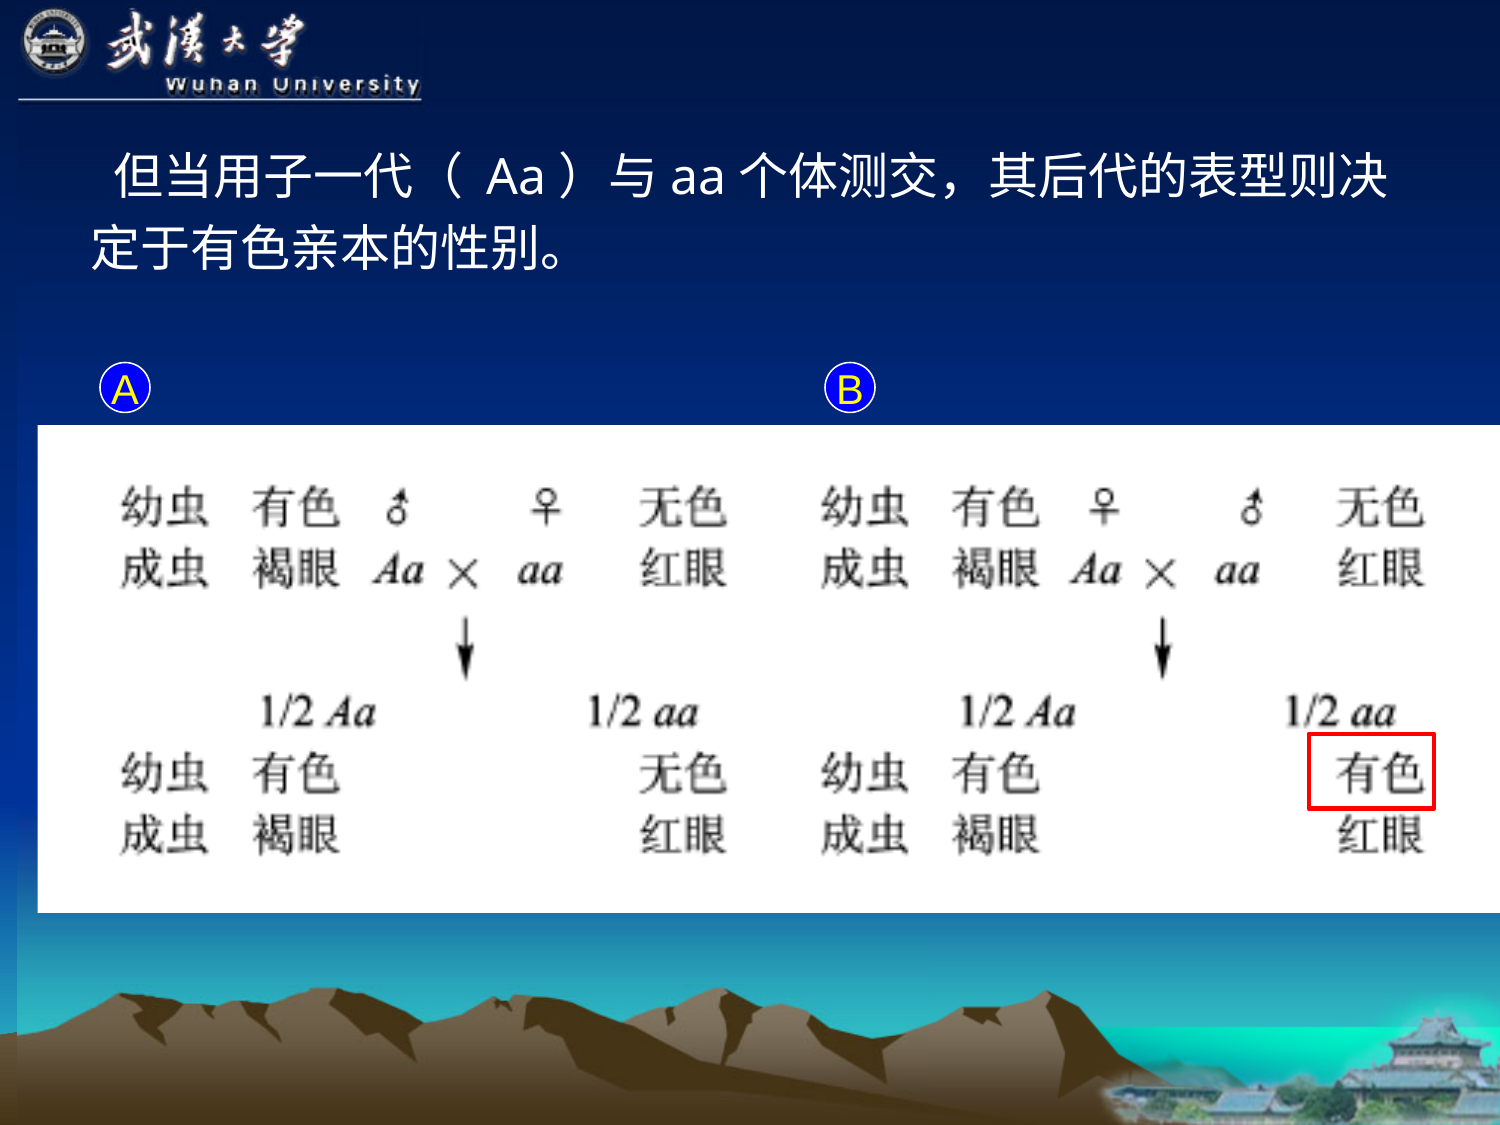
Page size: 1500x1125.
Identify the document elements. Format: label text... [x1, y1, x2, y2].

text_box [37, 424, 1500, 913]
picture [17, 4, 1500, 1125]
text_box A [99, 362, 151, 413]
list 但当用子一代（ Aa）与aa个体测交，其后代的表型则决定于有色亲本的性别。 [74, 124, 1451, 288]
text_box B [825, 362, 876, 413]
